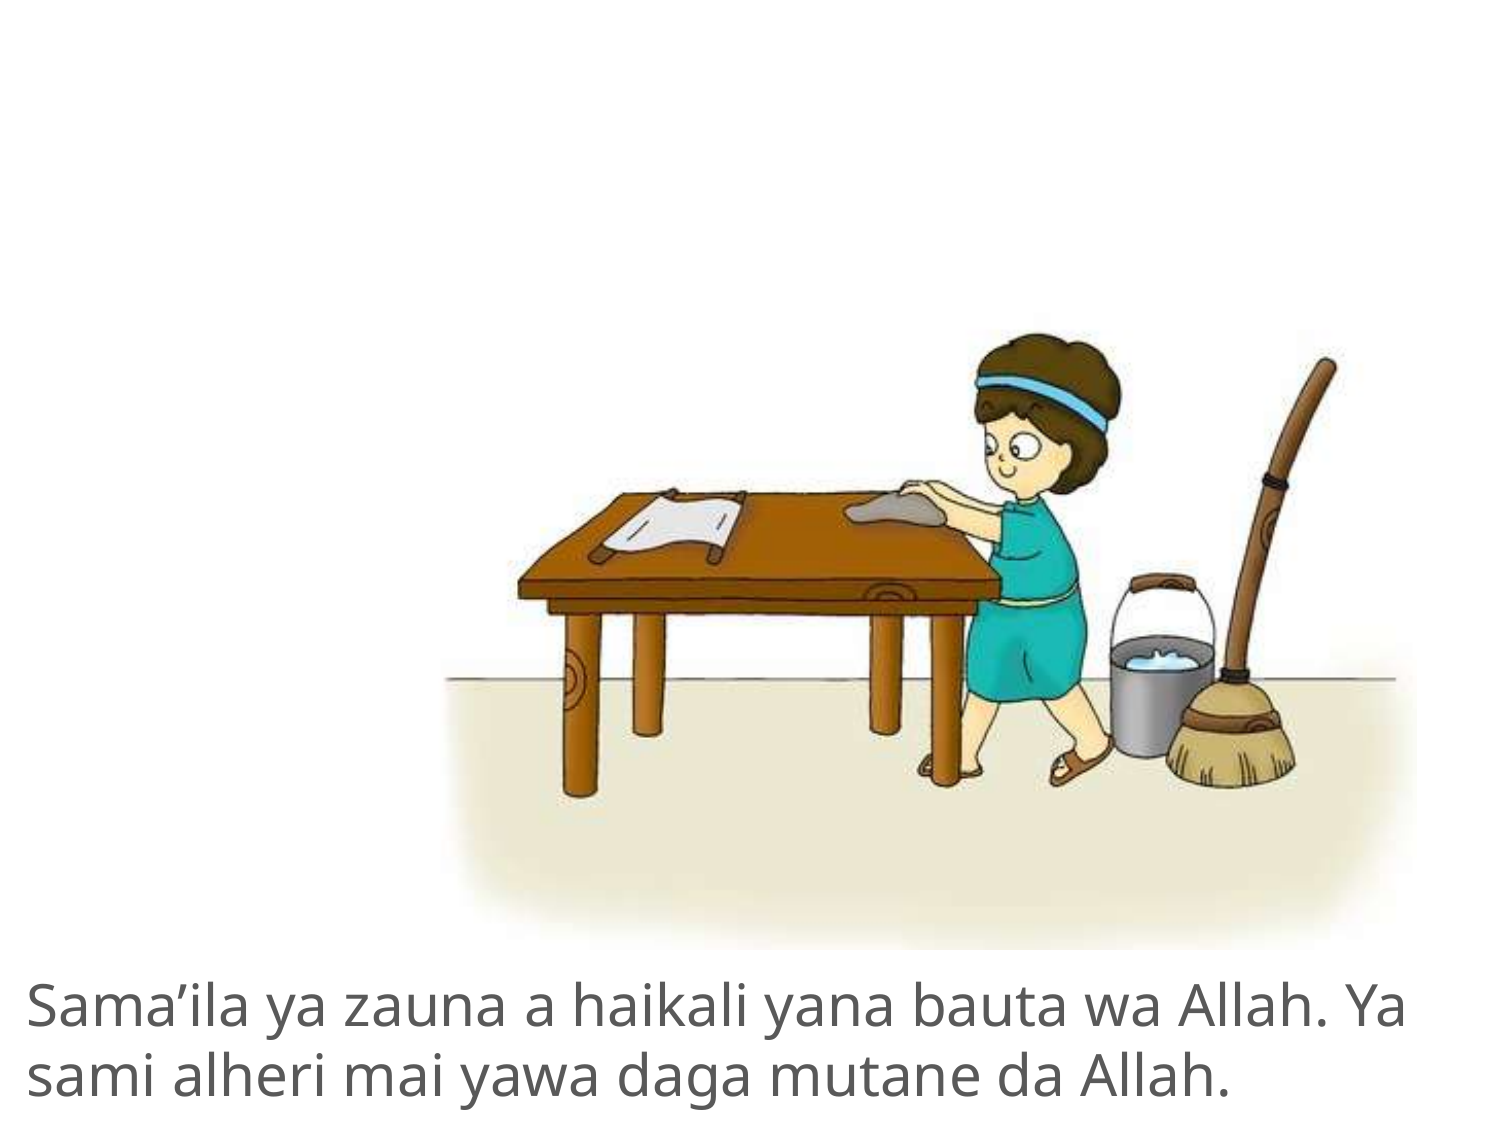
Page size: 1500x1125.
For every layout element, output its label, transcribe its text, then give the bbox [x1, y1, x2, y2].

picture [80, 1, 1418, 950]
text_box Sama’ila ya zauna a haikali yana bauta wa Allah. Ya sami alheri mai yawa daga mutane da Allah. [11, 961, 1498, 1116]
